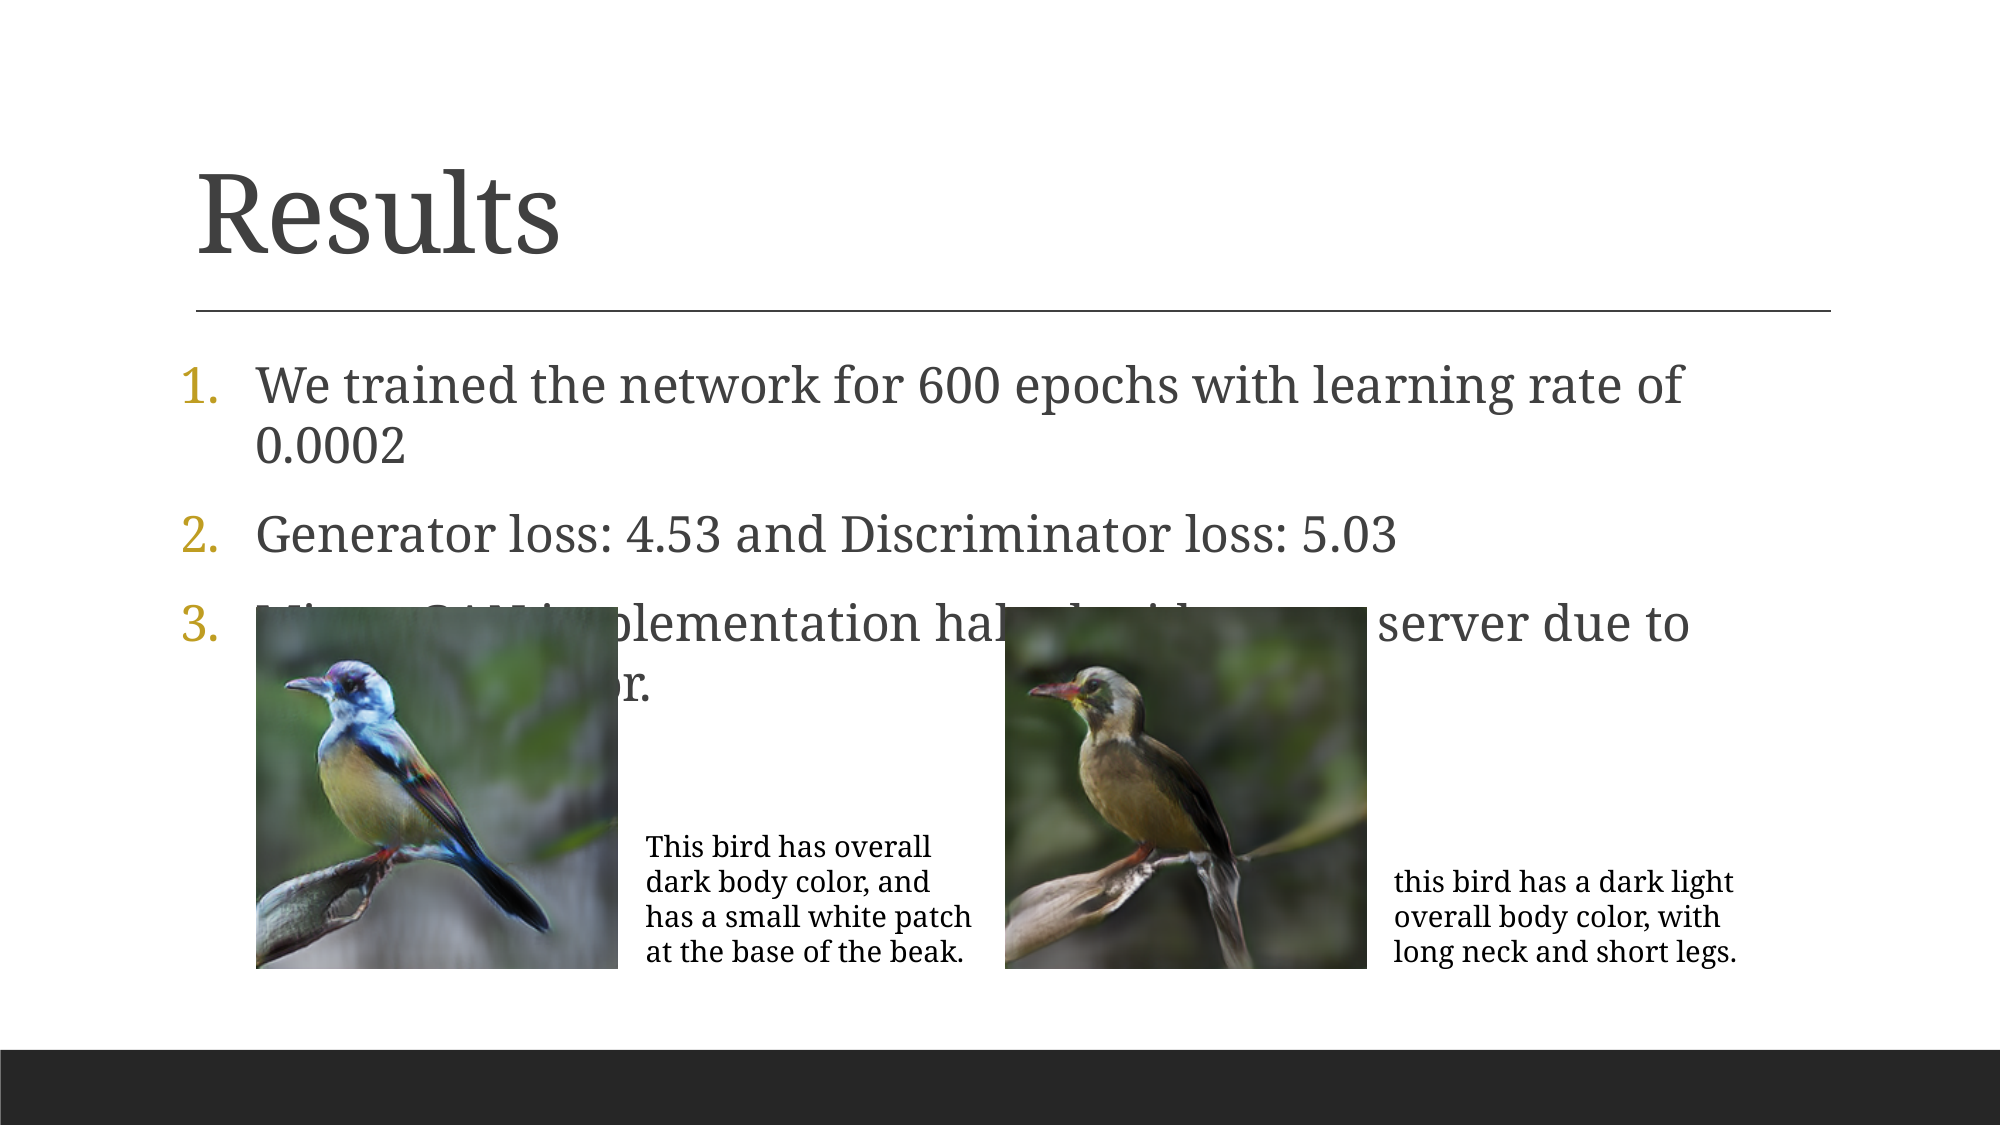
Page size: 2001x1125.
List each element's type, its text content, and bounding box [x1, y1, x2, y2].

list We trained the network for 600 epochs with learning rate of 0.0002 Generator loss: 4.53 and Discriminator loss: 5.03 MirrorGAN implementation halted midway on server due to dimension error. [180, 345, 1830, 963]
text_box This bird has overall dark body color, and has a small white patch at the base of the beak. [630, 820, 992, 1021]
text_box this bird has a dark light overall body color, with long neck and short legs. [1379, 856, 1759, 1021]
picture [1004, 606, 1367, 970]
picture [256, 606, 619, 970]
title Results [180, 47, 1830, 285]
